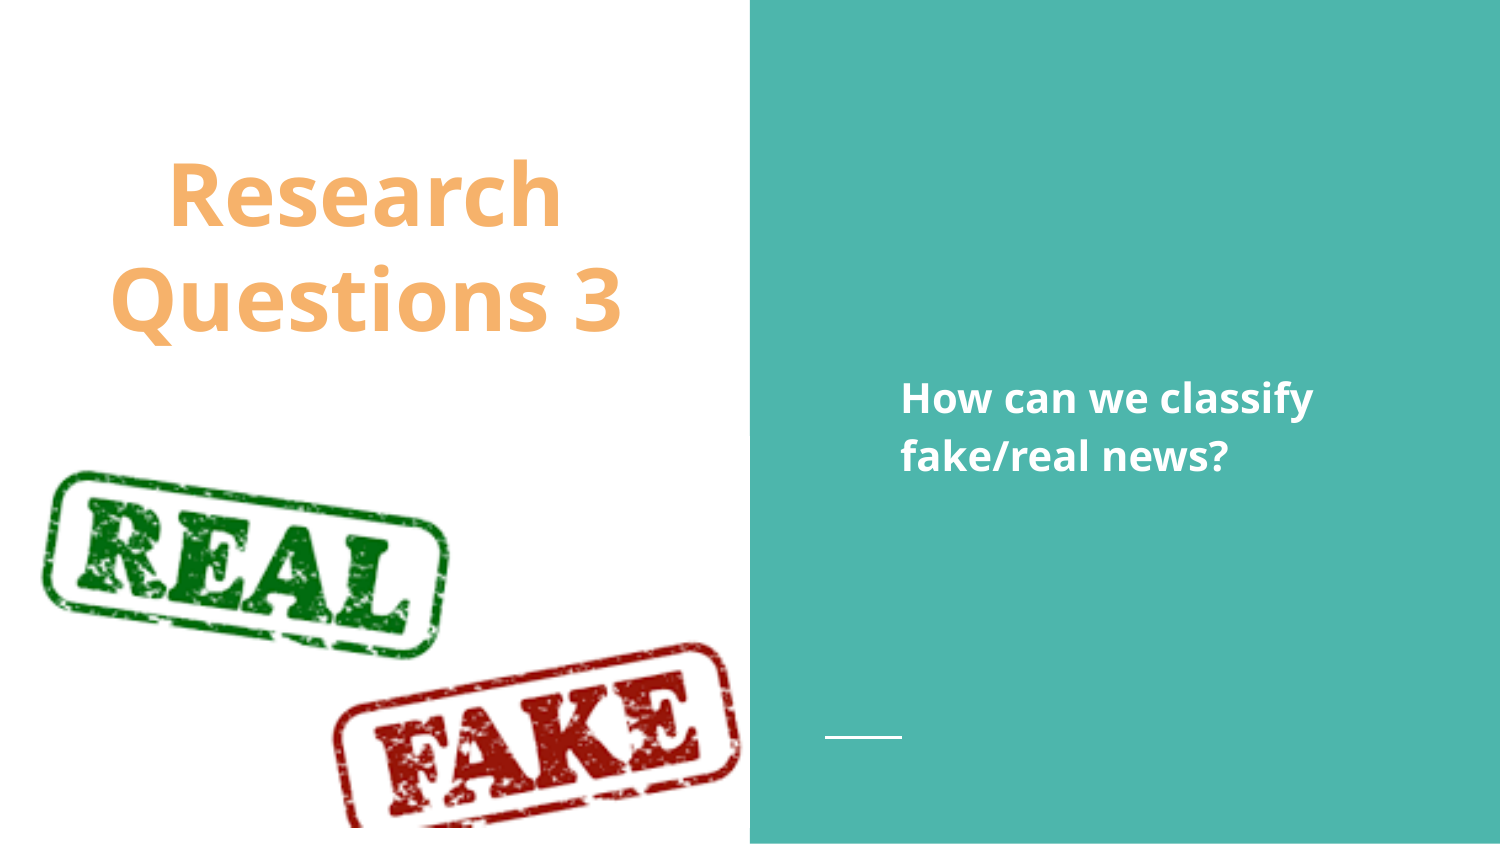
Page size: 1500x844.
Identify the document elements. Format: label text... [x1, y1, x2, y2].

title Research Questions 3 [51, 72, 681, 364]
picture [0, 435, 751, 844]
list How can we classify fake/real news? [810, 118, 1440, 725]
